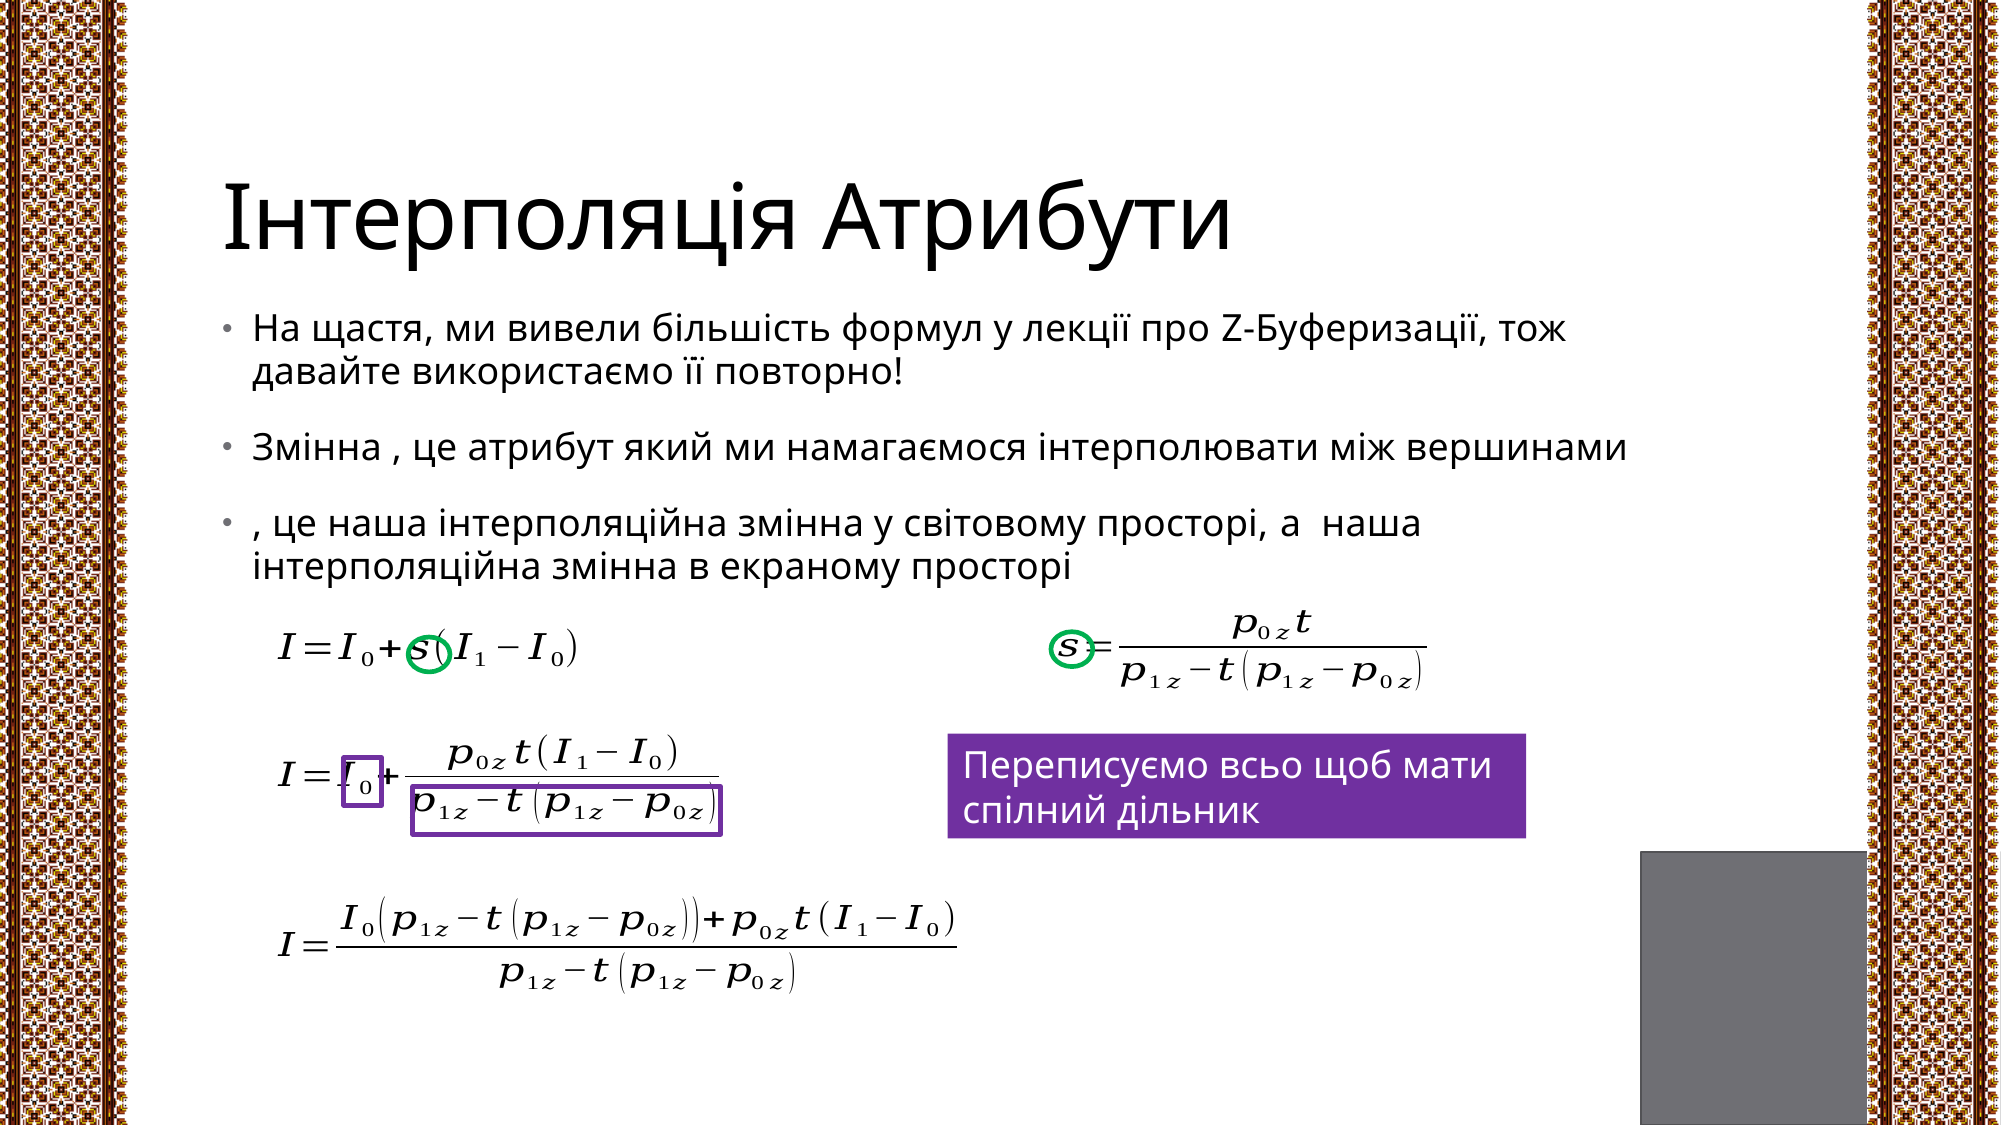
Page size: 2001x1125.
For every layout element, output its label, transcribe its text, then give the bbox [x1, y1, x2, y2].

text_box [1049, 630, 1094, 668]
text_box [406, 635, 452, 674]
text_box [412, 785, 722, 835]
picture [1867, 0, 2000, 1125]
picture [0, 0, 129, 1125]
title Інтерполяція Атрибути [206, 60, 1797, 278]
text_box Переписуємо всьо щоб мати спілний дільник [947, 733, 1527, 839]
text_box [343, 757, 383, 807]
